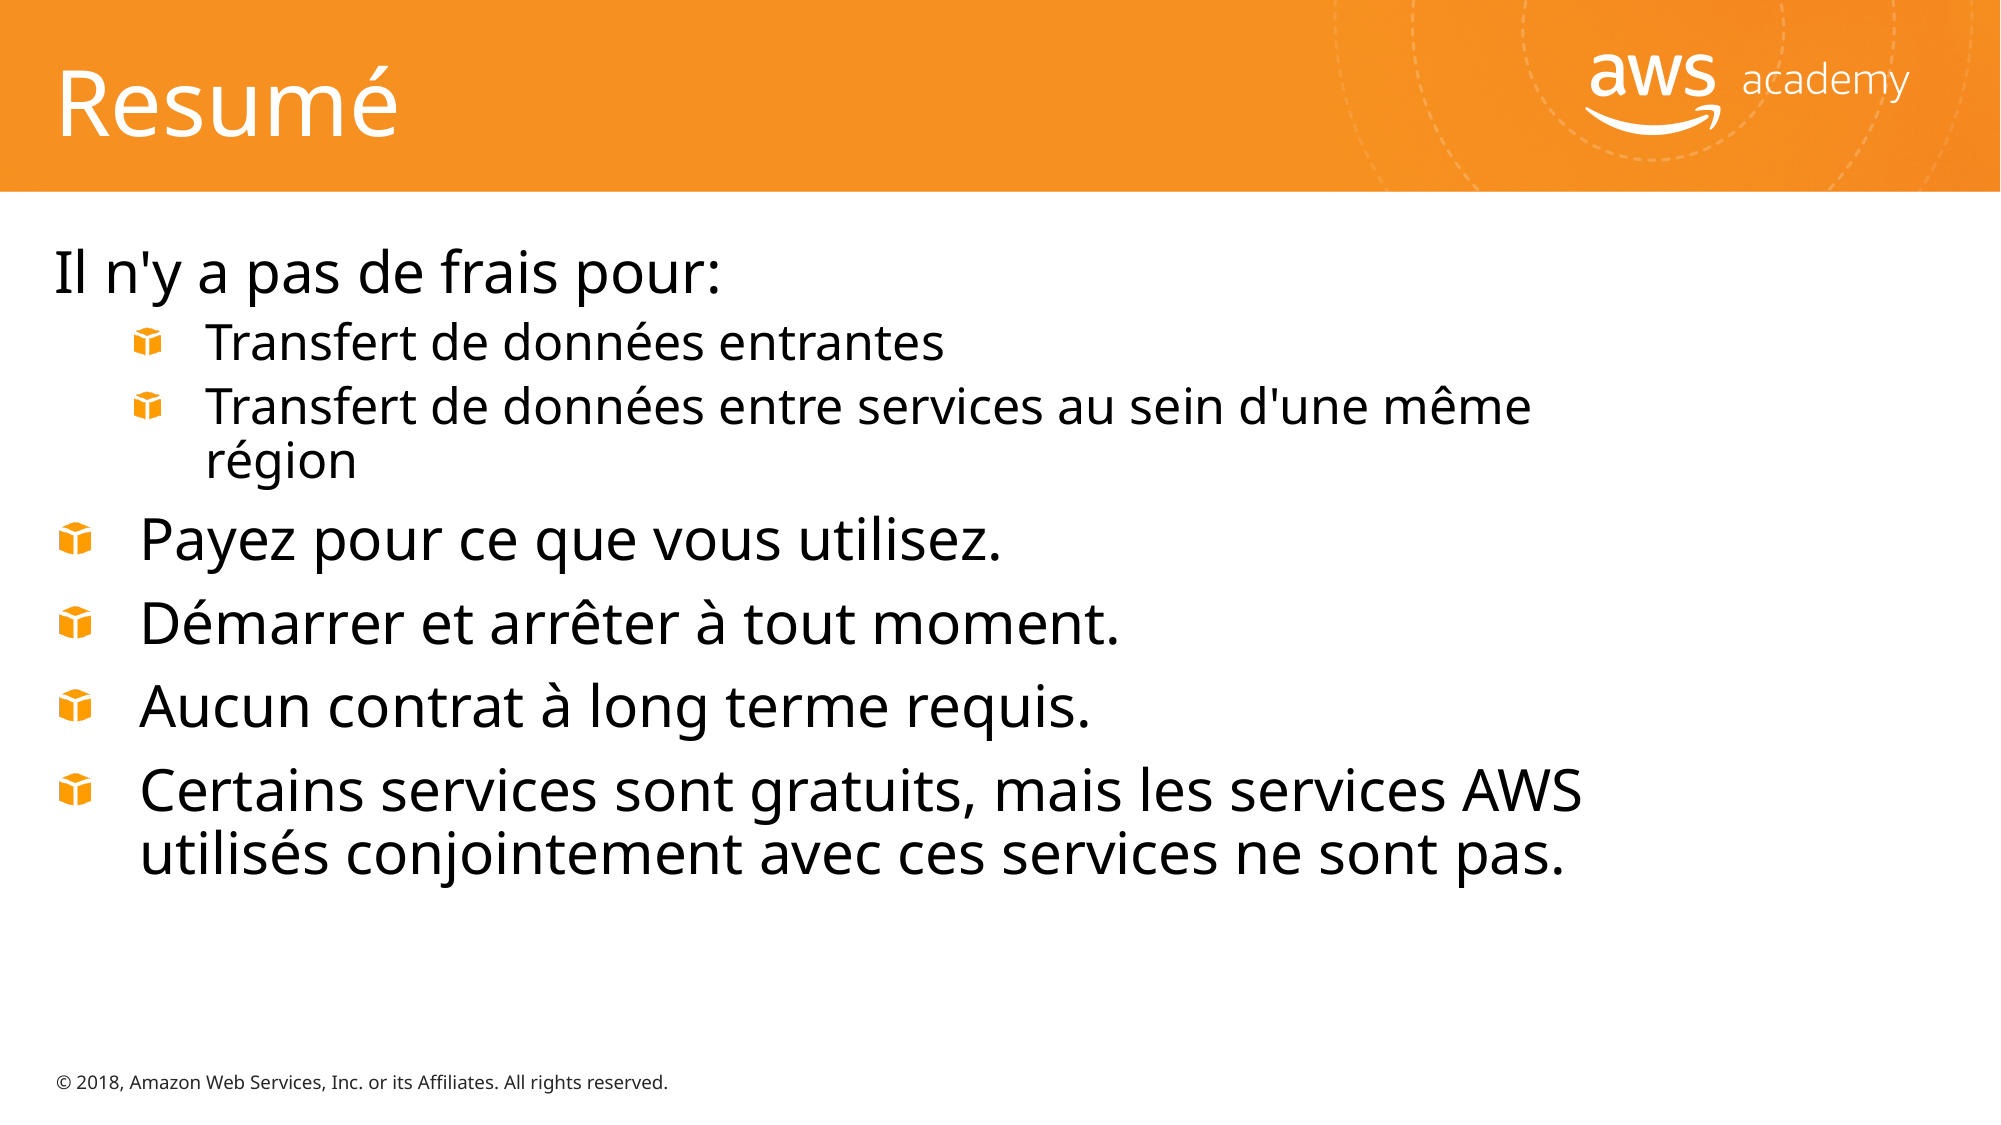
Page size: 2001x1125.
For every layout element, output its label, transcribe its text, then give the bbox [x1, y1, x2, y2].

list Il n'y a pas de frais pour: Transfert de données entrantes Transfert de données entre services au sein d'une même région Payez pour ce que vous utilisez. Démarrer et arrêter à tout moment. Aucun contrat à long terme requis. Certains services sont gratuits, mais les services AWS utilisés conjointement avec ces services ne sont pas. [39, 236, 1700, 1075]
text_box [39, 43, 1863, 172]
picture [0, 0, 2001, 1125]
